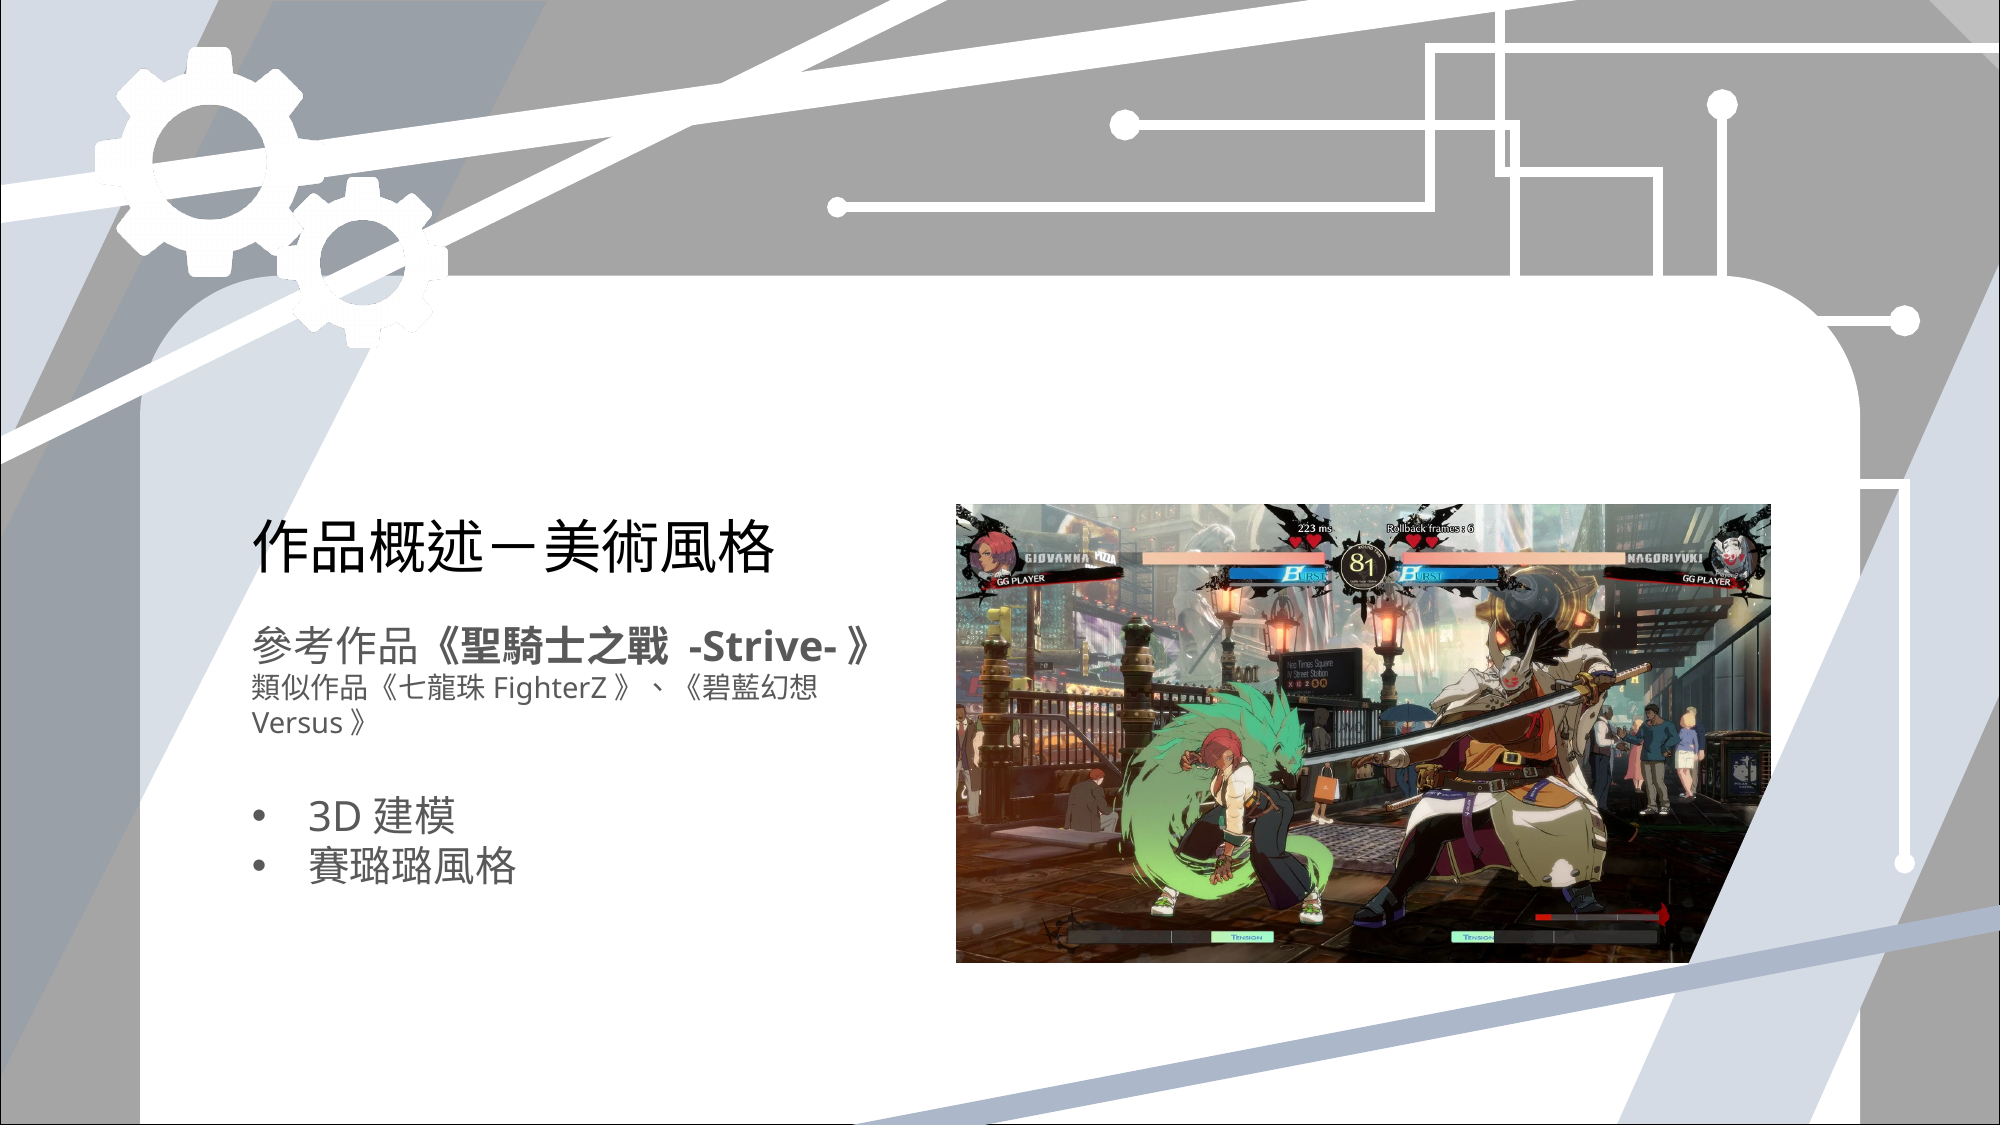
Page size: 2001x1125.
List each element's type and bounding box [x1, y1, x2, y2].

text_box [0, 0, 1627, 208]
text_box [1434, 392, 2000, 576]
picture [95, 47, 448, 348]
text_box [0, 219, 973, 461]
text_box [0, 469, 547, 1078]
text_box [1633, 0, 2000, 46]
text_box [1633, 47, 2000, 208]
text_box [1124, 215, 1905, 321]
text_box [0, 215, 2000, 1125]
text_box [787, 913, 2000, 1125]
picture [956, 504, 1772, 913]
